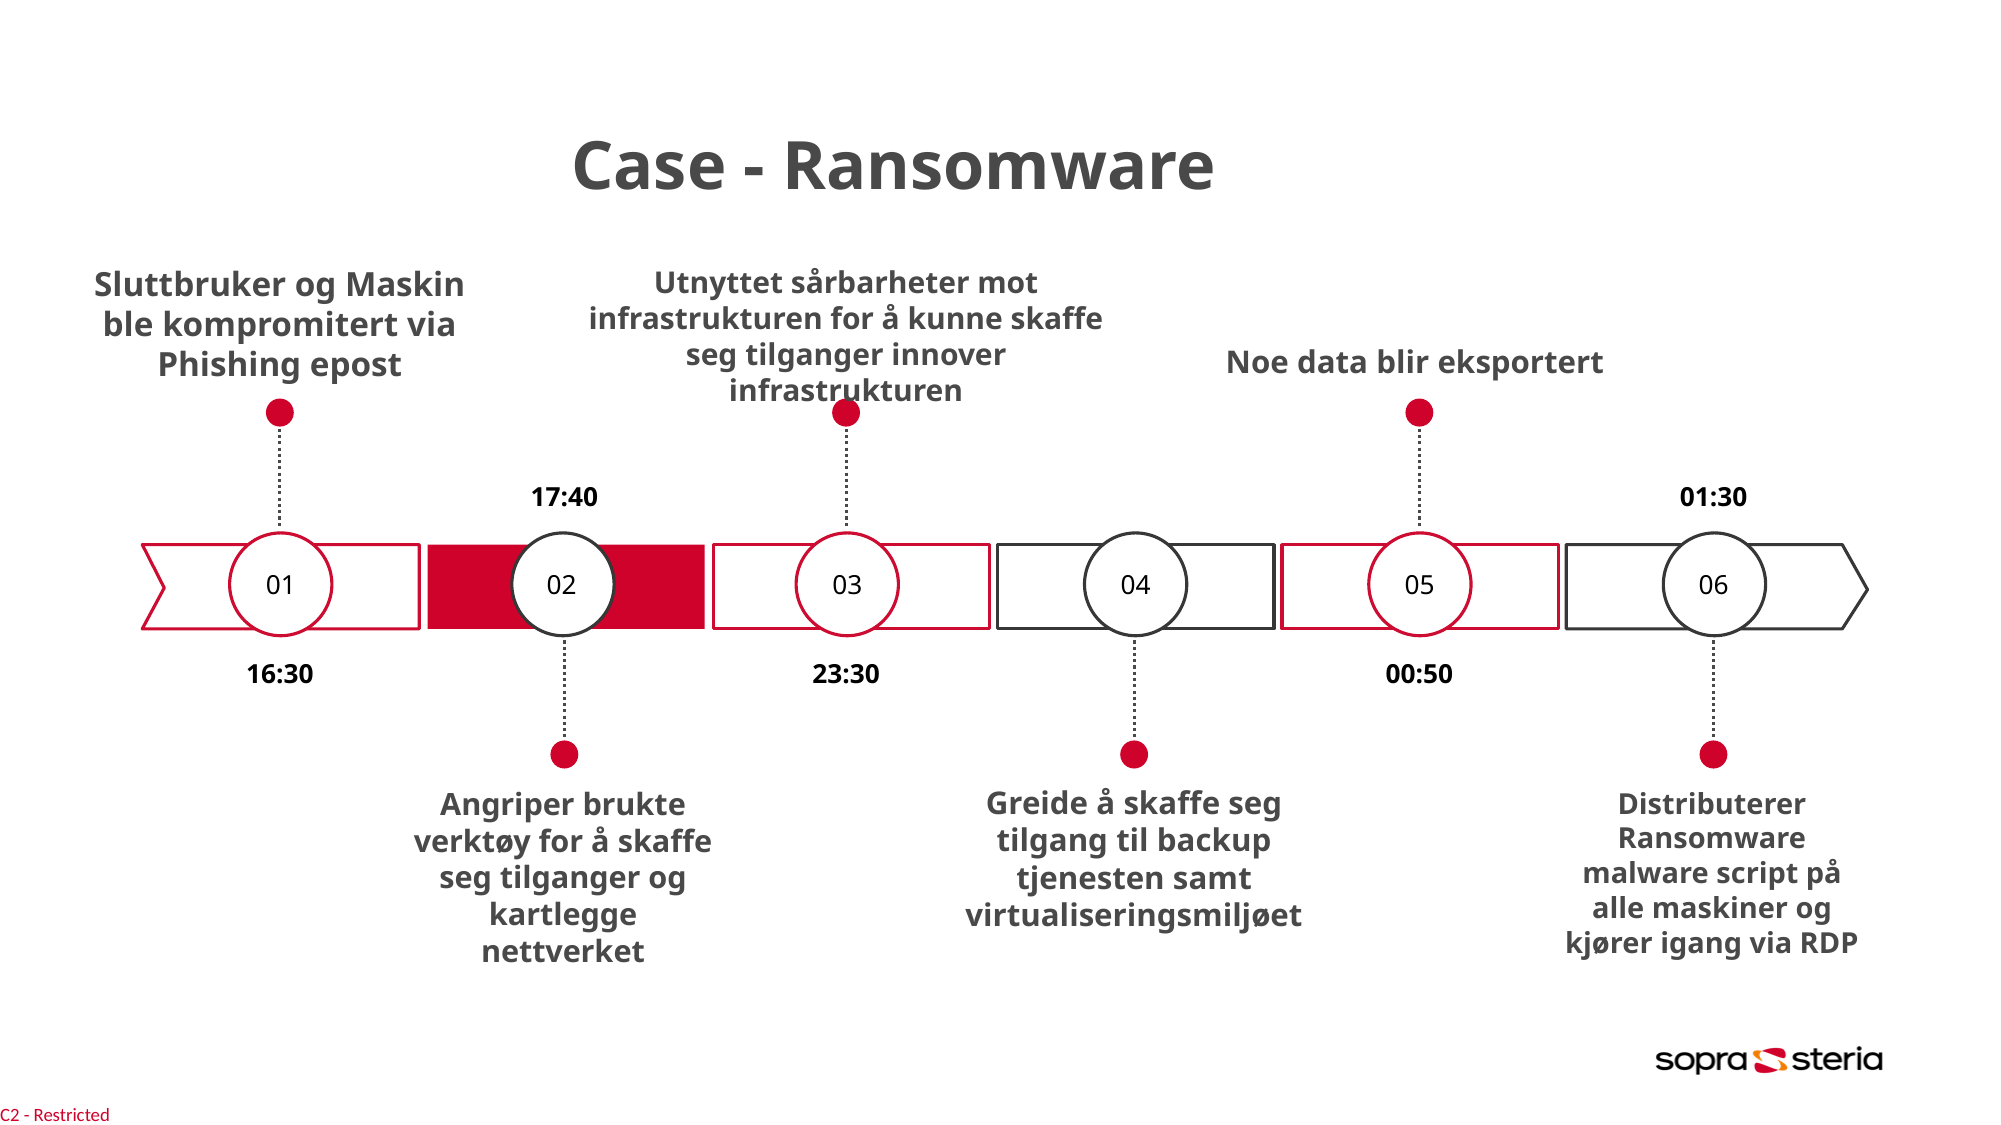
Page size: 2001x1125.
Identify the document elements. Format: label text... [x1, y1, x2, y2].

text_box Case - Ransomware [556, 125, 2000, 215]
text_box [69, 256, 1878, 997]
picture [1638, 1028, 1900, 1093]
